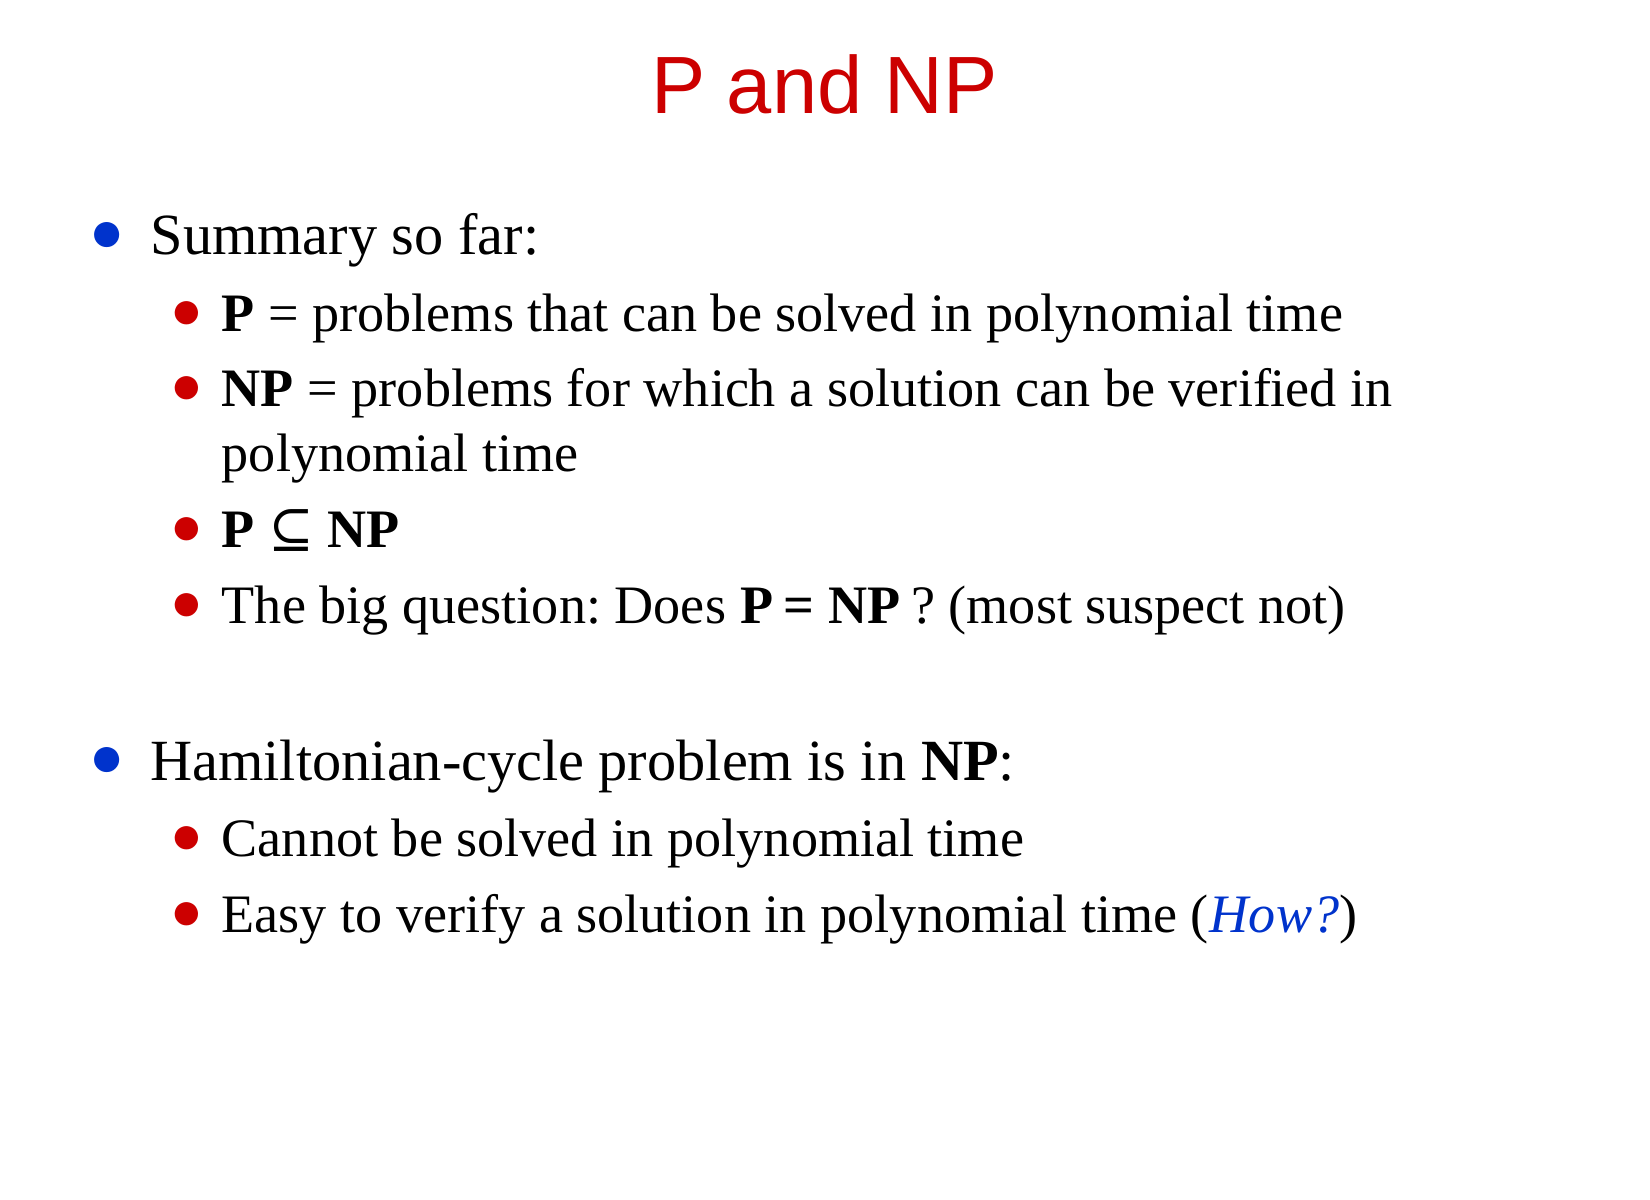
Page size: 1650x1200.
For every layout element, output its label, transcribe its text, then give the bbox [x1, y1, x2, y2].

list Summary so far: P = problems that can be solved in polynomial time NP = problems for which a solution can be verified in polynomial time P ⊆ NP The big question: Does P = NP ? (most suspect not) Hamiltonian-cycle problem is in NP: Cannot be solved in polynomial time Easy to verify a solution in polynomial time (How?) [72, 188, 1572, 1113]
title P and NP [82, 40, 1568, 122]
